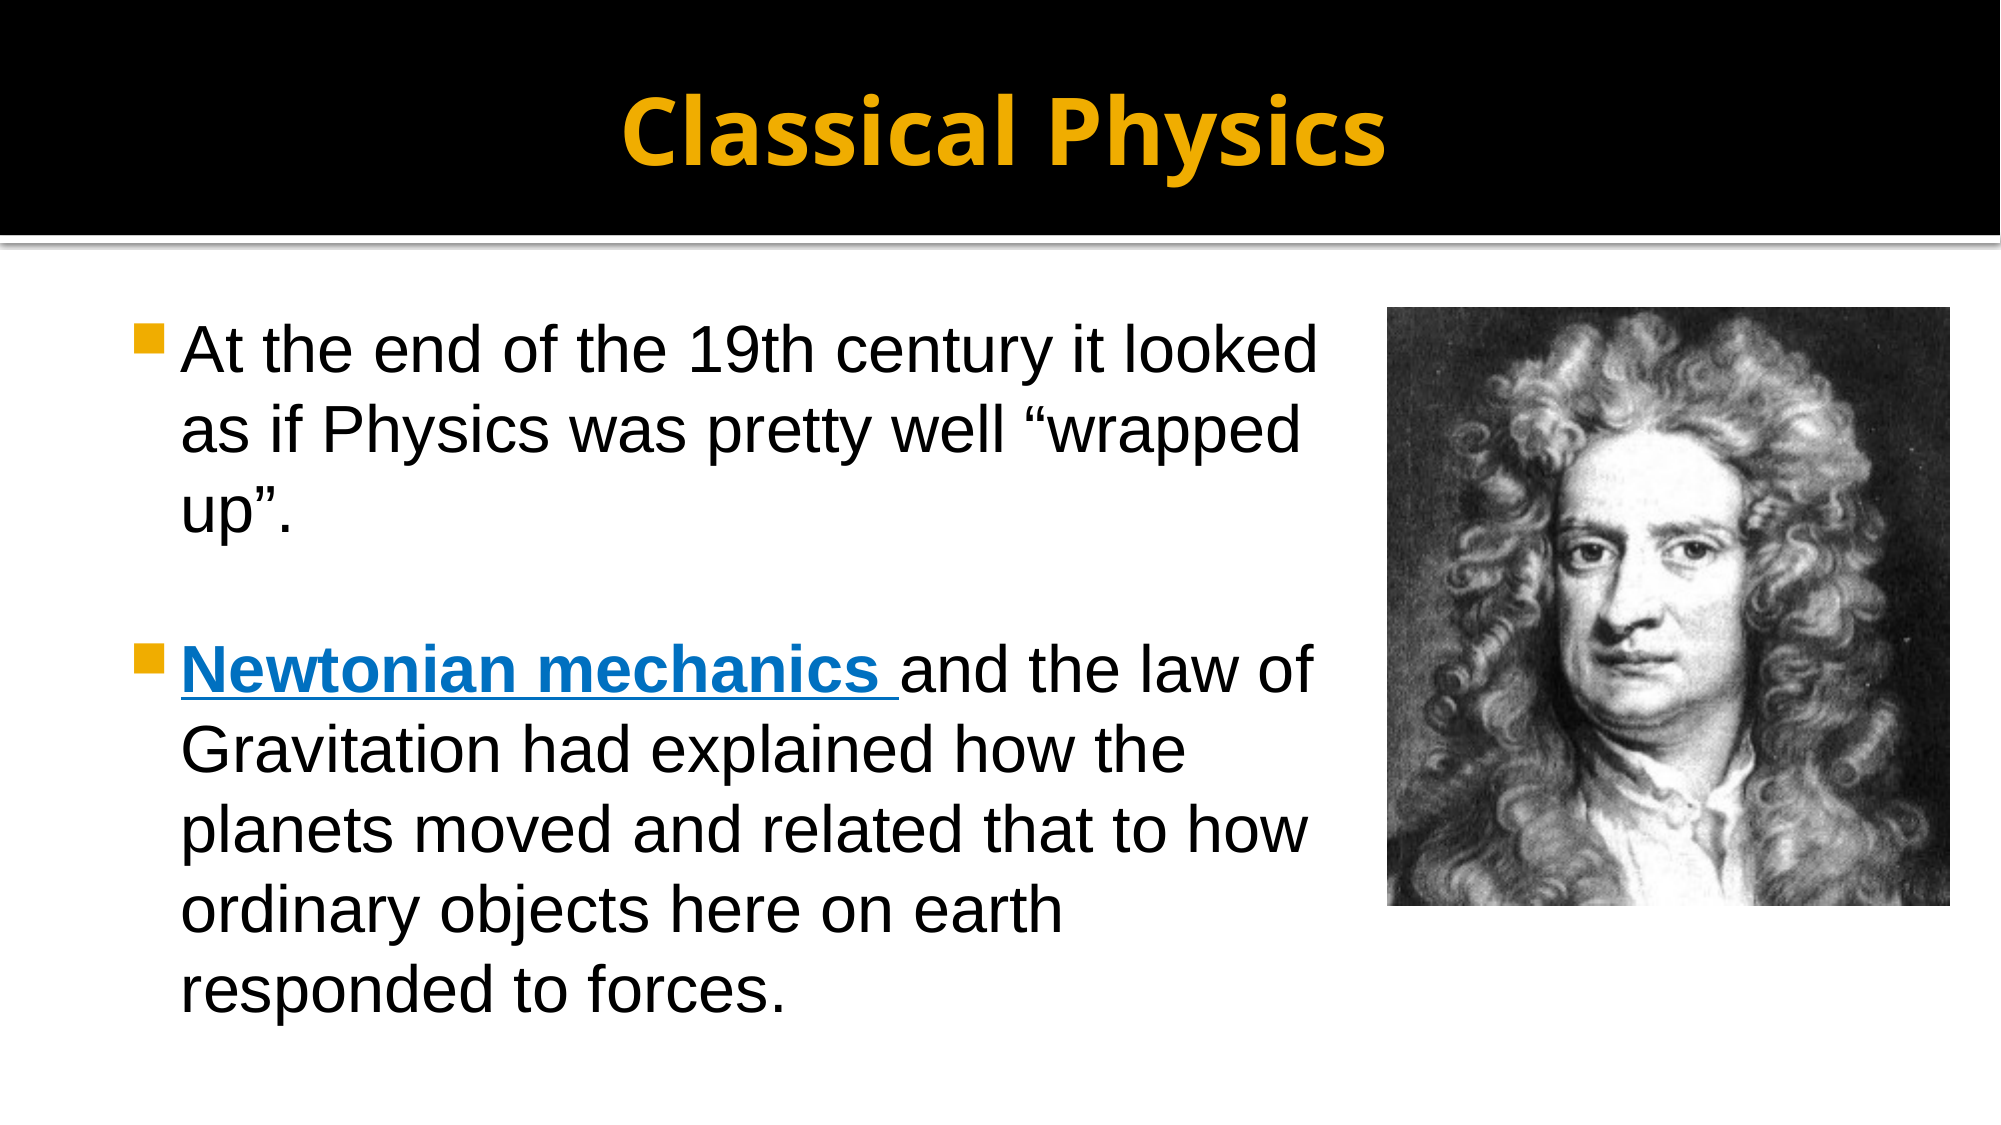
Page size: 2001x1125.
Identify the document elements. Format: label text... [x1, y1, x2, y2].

picture [1387, 307, 1950, 906]
list At the end of the 19th century it looked as if Physics was pretty well “wrapped up”. Newtonian mechanics and the law of Gravitation had explained how the planets moved and related that to how ordinary objects here on earth responded to forces. [99, 291, 1363, 1050]
title Classical Physics [99, 25, 1900, 231]
